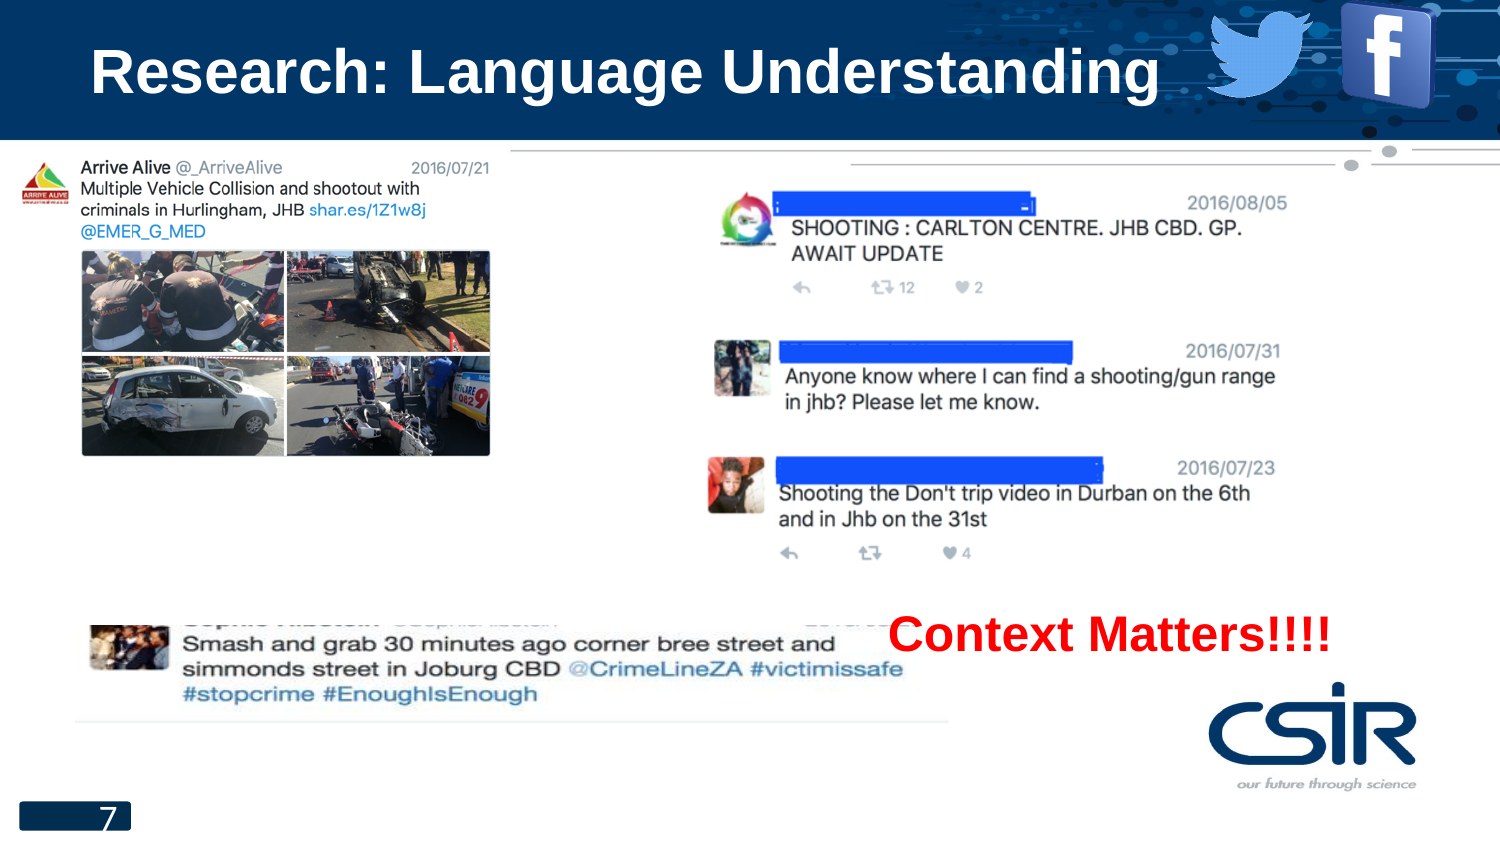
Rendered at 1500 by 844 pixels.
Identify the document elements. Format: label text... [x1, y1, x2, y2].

picture [0, 0, 1500, 844]
text_box Context Matters!!!! [733, 586, 1488, 686]
title Research: Language Understanding [75, 16, 1425, 121]
